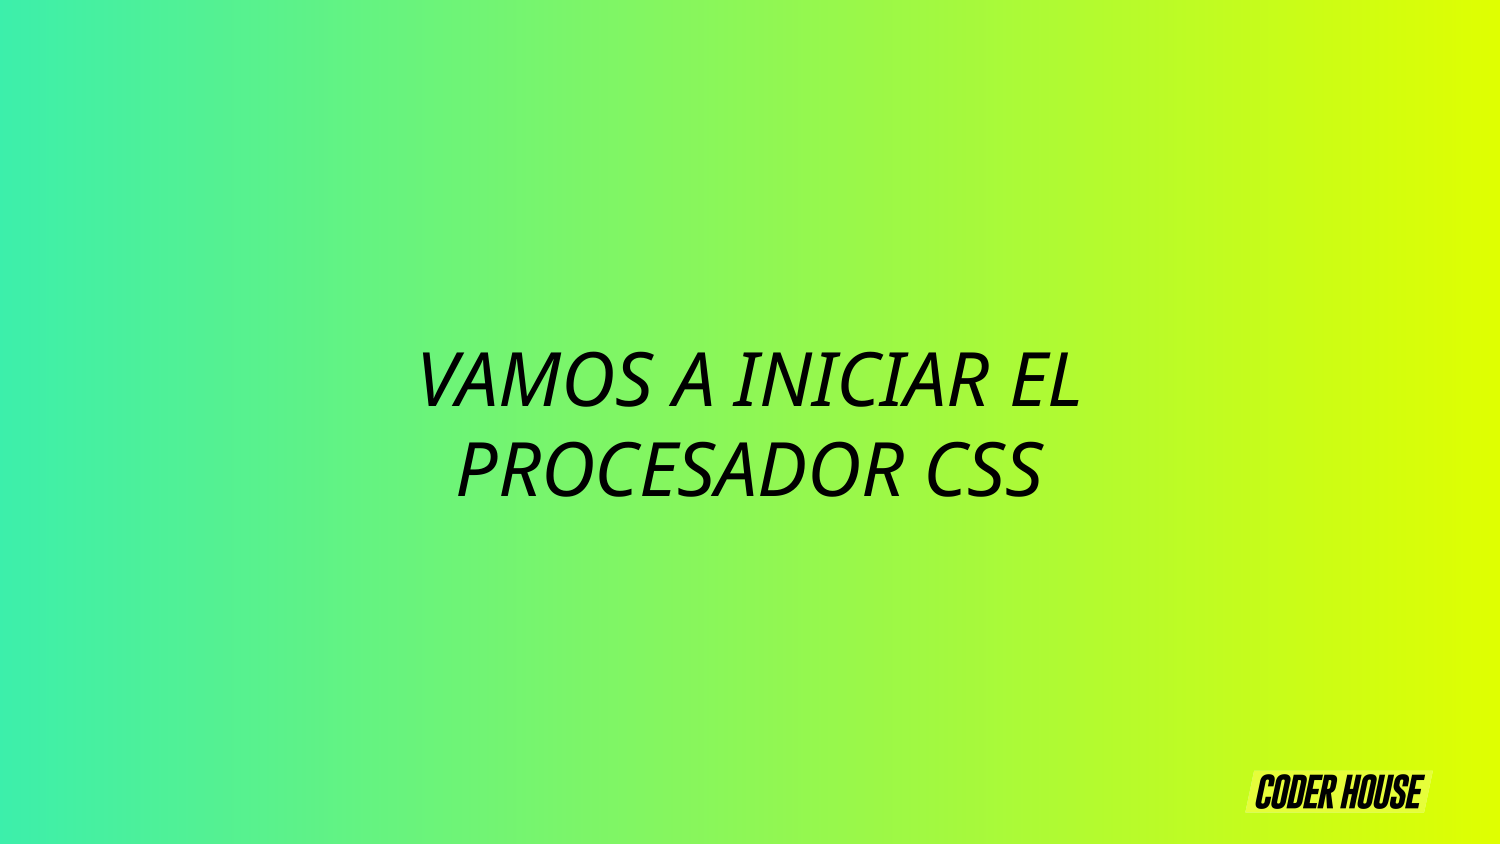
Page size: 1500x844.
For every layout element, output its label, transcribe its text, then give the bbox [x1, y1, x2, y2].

text_box VAMOS A INICIAR EL PROCESADOR CSS [358, 340, 1142, 503]
picture [1241, 764, 1437, 819]
